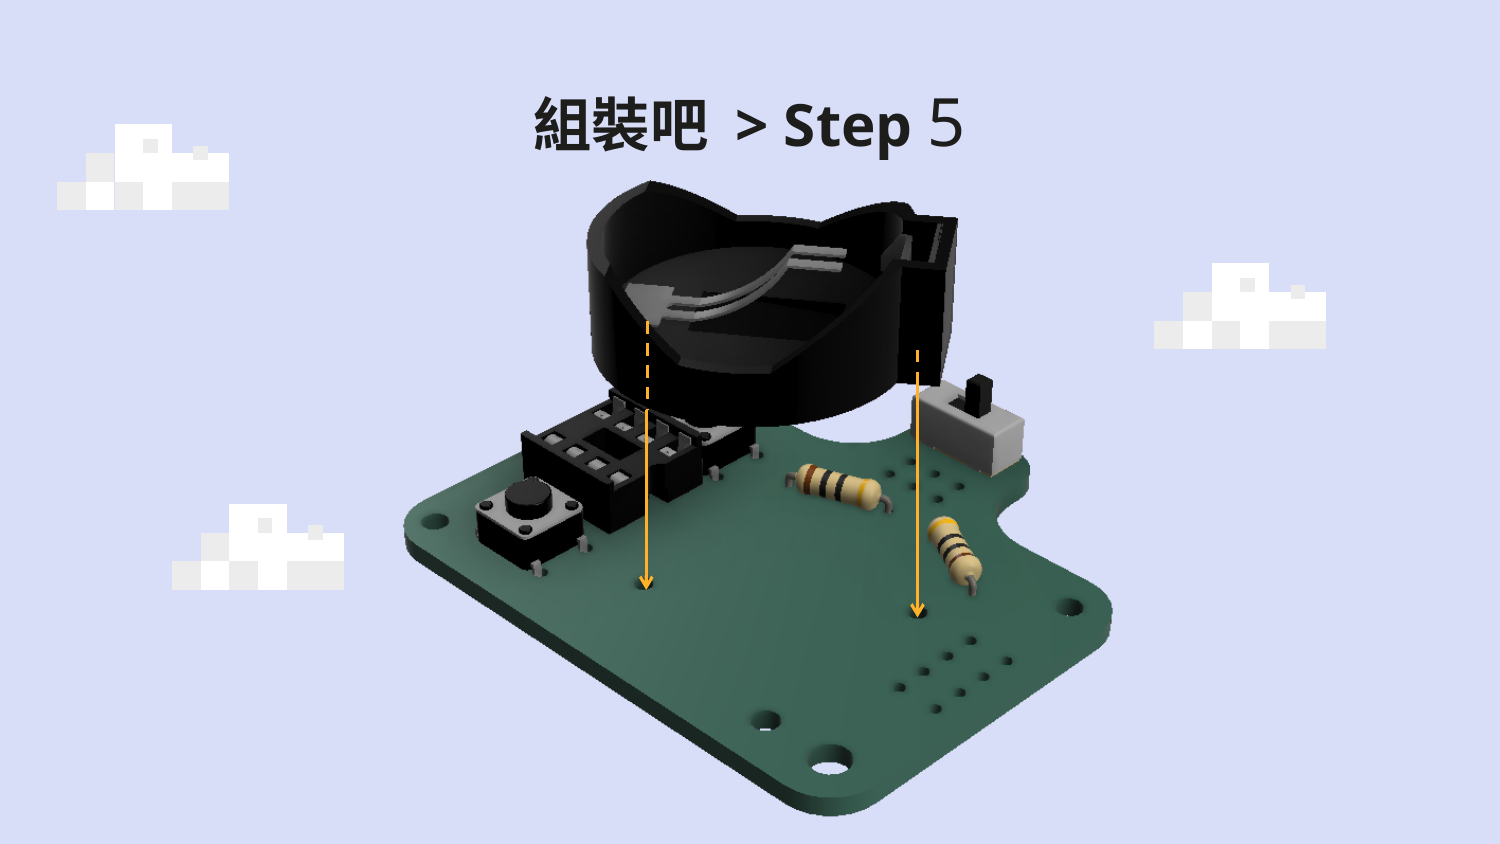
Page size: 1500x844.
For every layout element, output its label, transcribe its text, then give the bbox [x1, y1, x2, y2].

text_box 組裝吧 > Step 5 [118, 72, 1382, 167]
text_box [56, 124, 230, 211]
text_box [1153, 263, 1327, 350]
picture [363, 166, 1137, 828]
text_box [171, 503, 345, 591]
